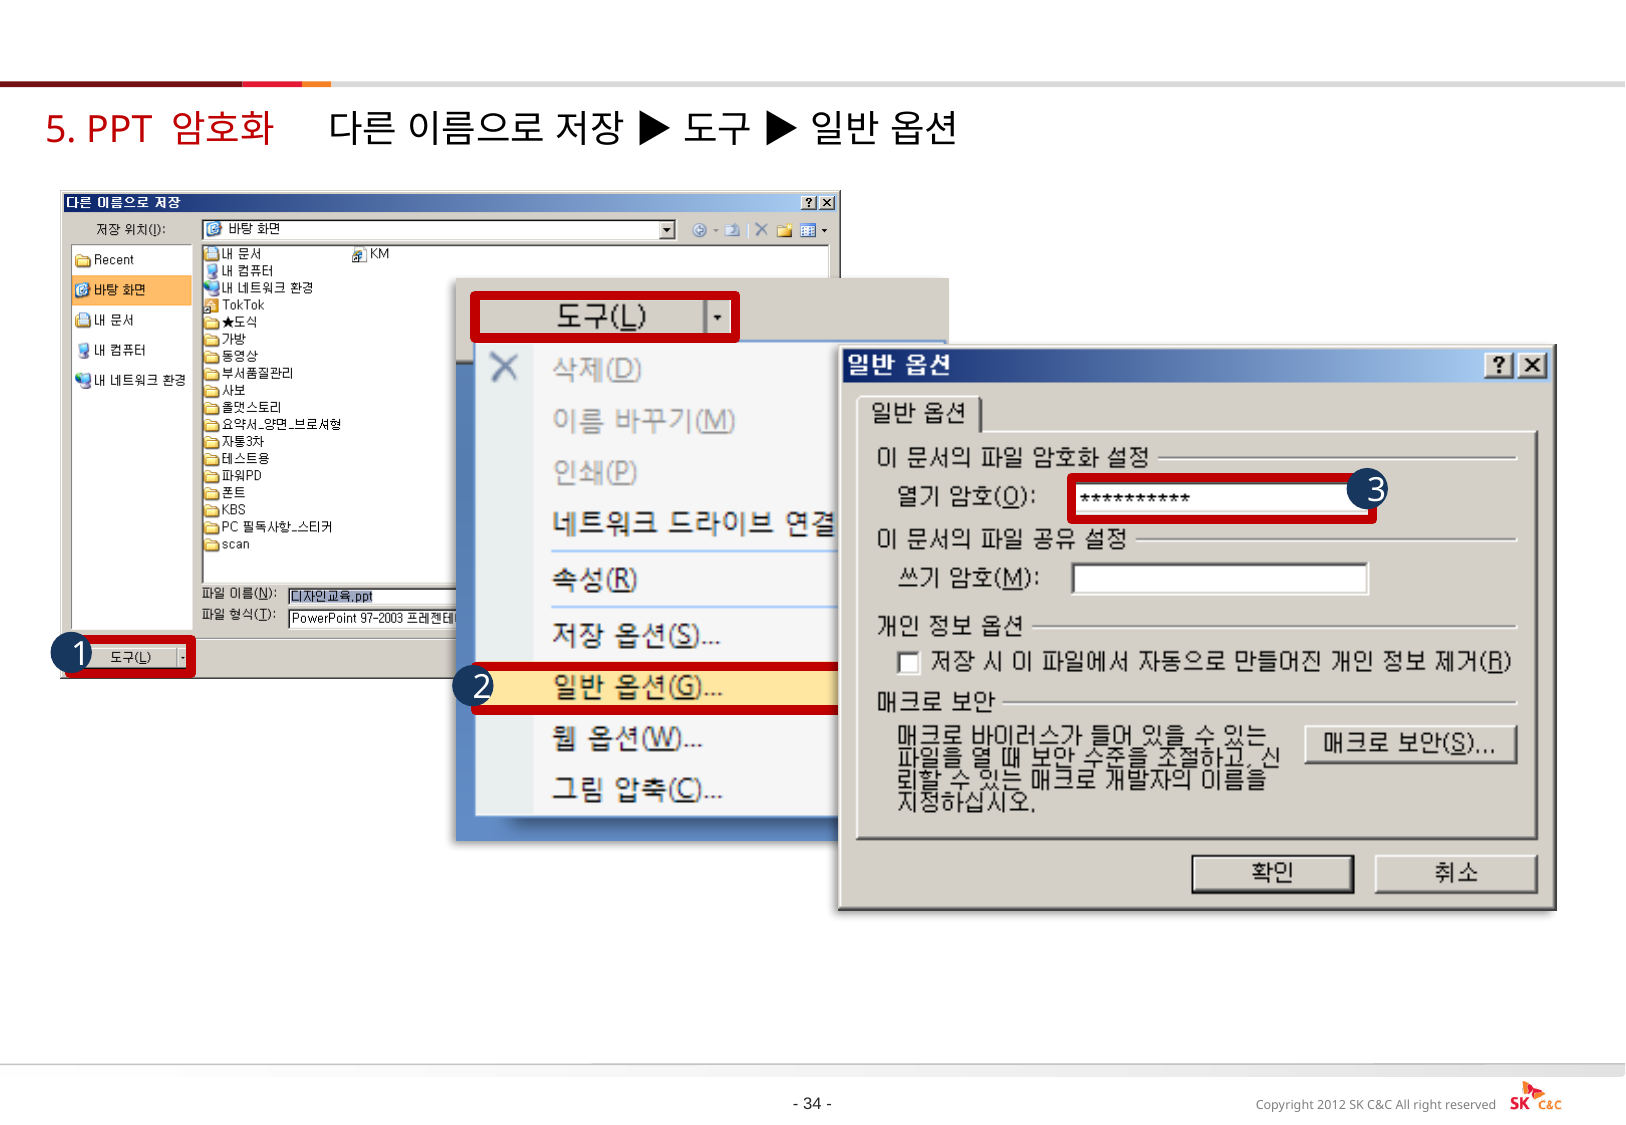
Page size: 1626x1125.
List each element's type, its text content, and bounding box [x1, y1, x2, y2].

text_box 5. PPT 암호화 [30, 98, 290, 158]
picture [1509, 1080, 1562, 1110]
text_box 다른 이름으로 저장 ▶ 도구 ▶ 일반 옵션 [313, 97, 975, 158]
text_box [838, 344, 1557, 912]
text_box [50, 190, 842, 680]
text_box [451, 278, 949, 842]
